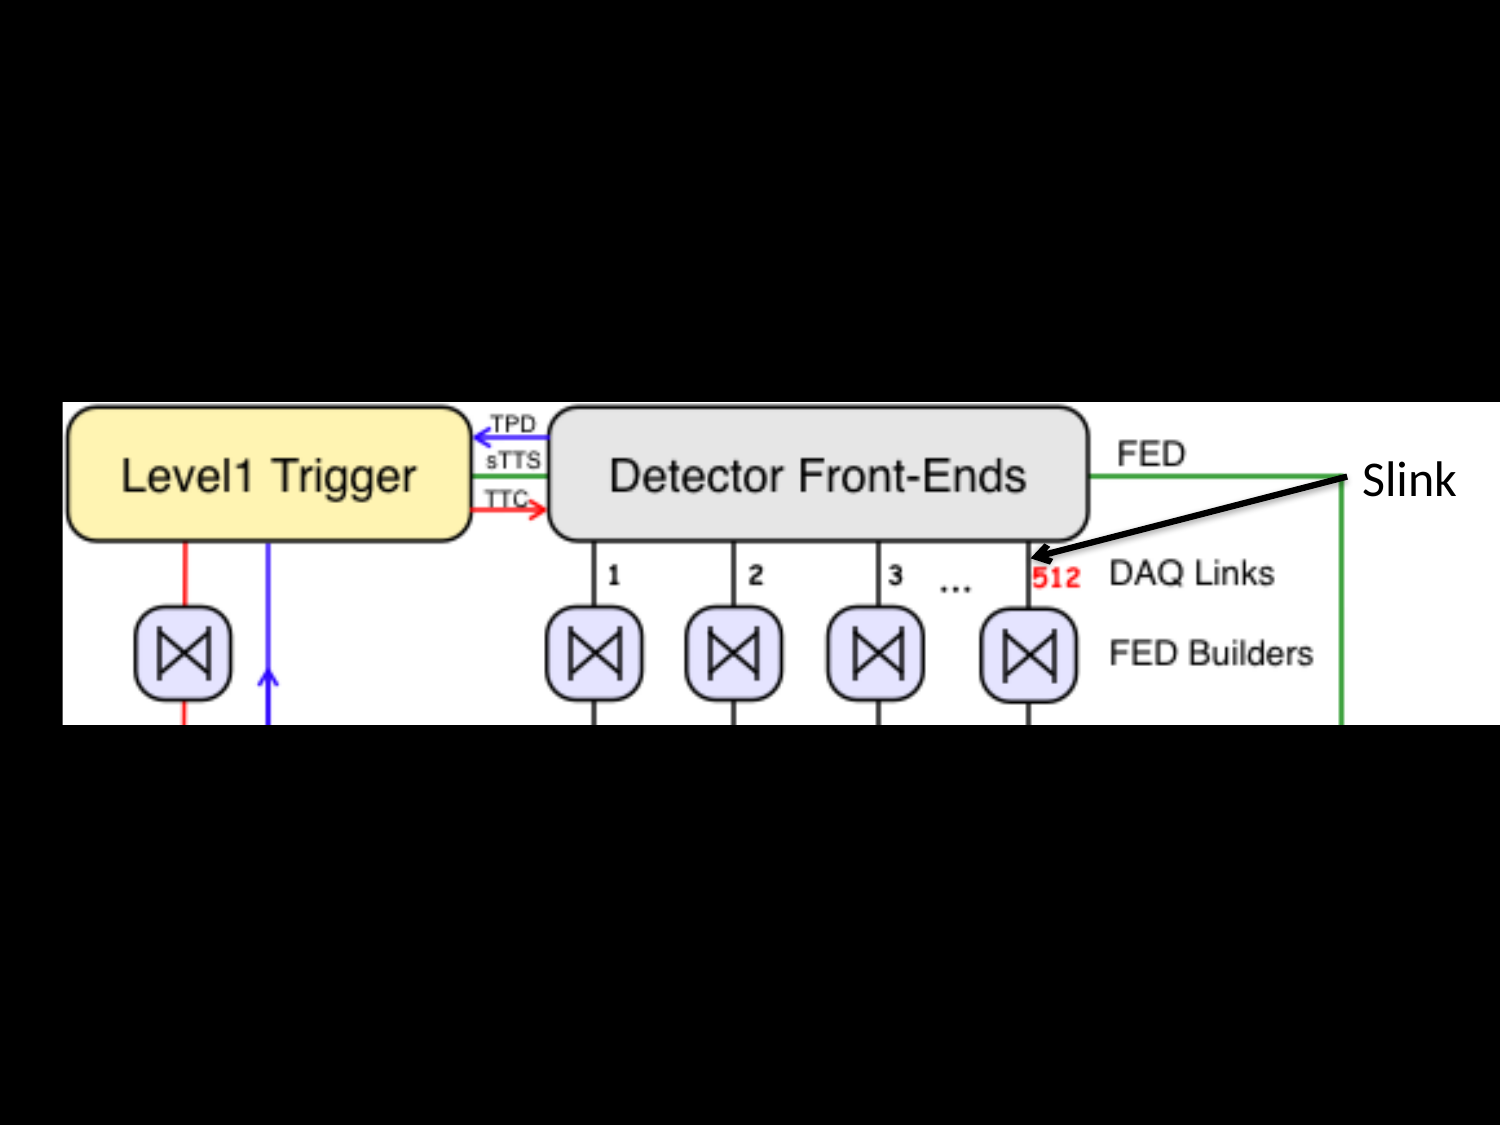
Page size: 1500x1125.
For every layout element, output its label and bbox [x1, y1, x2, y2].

text_box [62, 402, 1500, 725]
